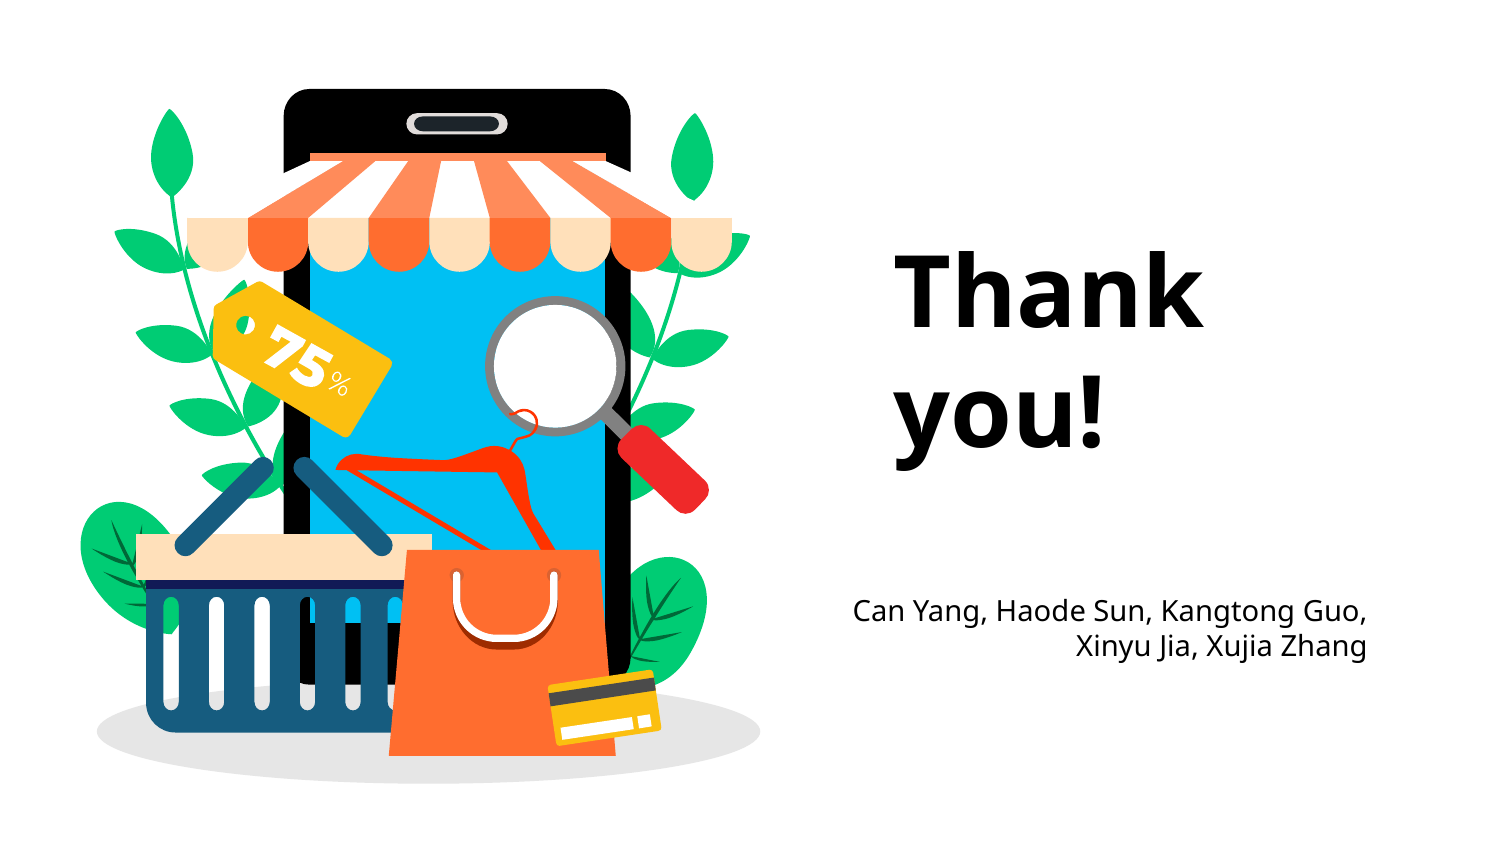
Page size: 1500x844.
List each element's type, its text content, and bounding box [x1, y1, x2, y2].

subtitle Can Yang, Haode Sun, Kangtong Guo, Xinyu Jia, Xujia Zhang [816, 577, 1383, 657]
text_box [41, 88, 761, 784]
title Thank you! [878, 271, 1445, 483]
